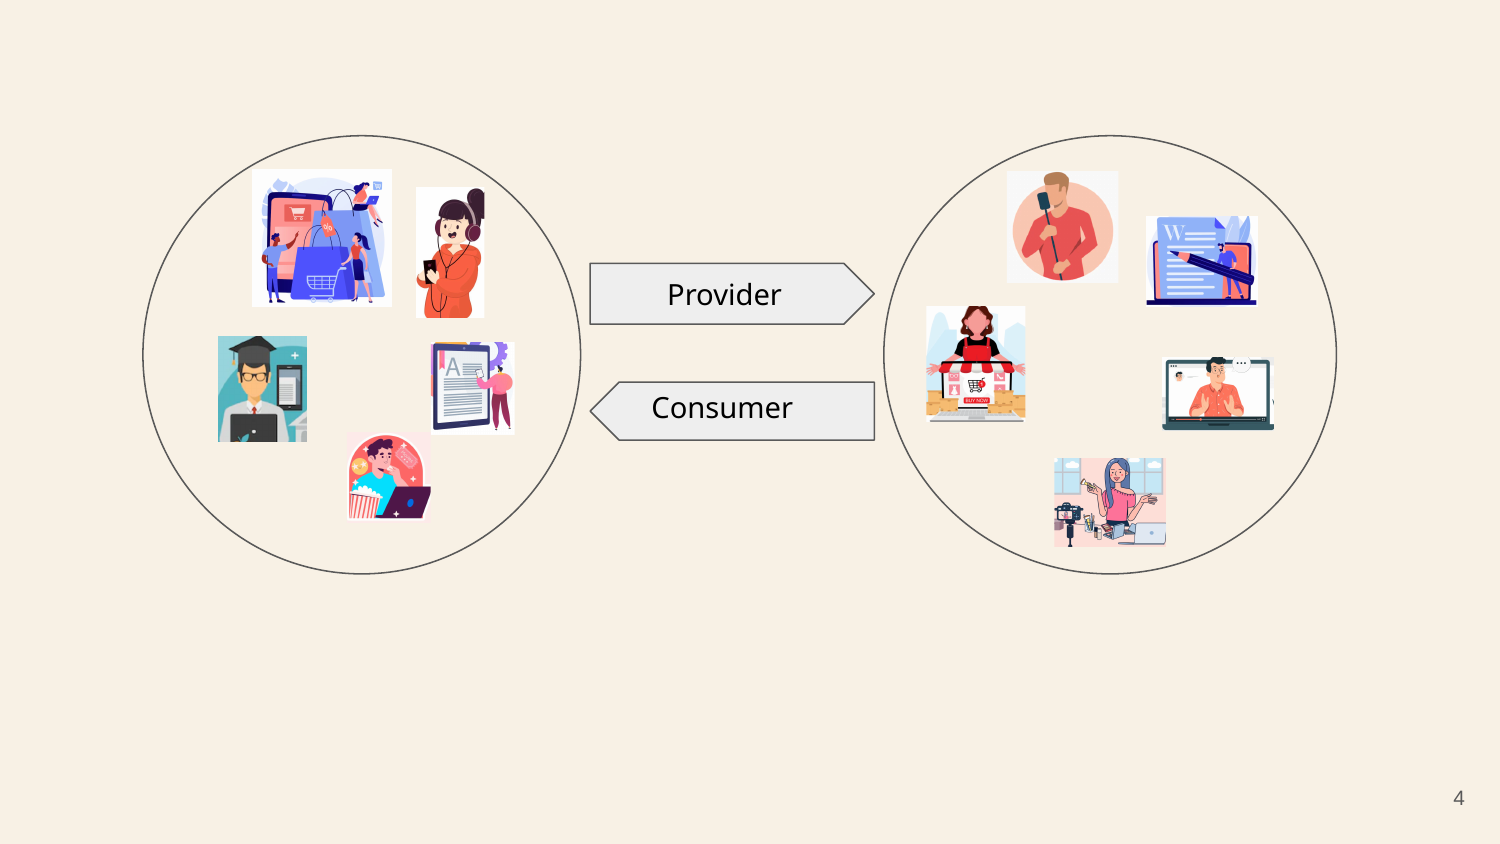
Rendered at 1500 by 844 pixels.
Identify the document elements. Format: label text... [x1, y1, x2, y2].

text_box Consumer [636, 374, 829, 440]
picture [346, 342, 515, 524]
picture [1161, 357, 1275, 431]
picture [415, 186, 485, 318]
picture [1006, 171, 1119, 283]
text_box [142, 135, 581, 574]
picture [252, 168, 393, 308]
slide_number ‹#› [1389, 764, 1480, 830]
picture [218, 336, 307, 442]
picture [1145, 216, 1258, 307]
picture [926, 305, 1026, 423]
text_box [590, 382, 875, 441]
picture [1054, 457, 1167, 547]
text_box Provider [590, 263, 875, 325]
text_box [883, 135, 1337, 574]
